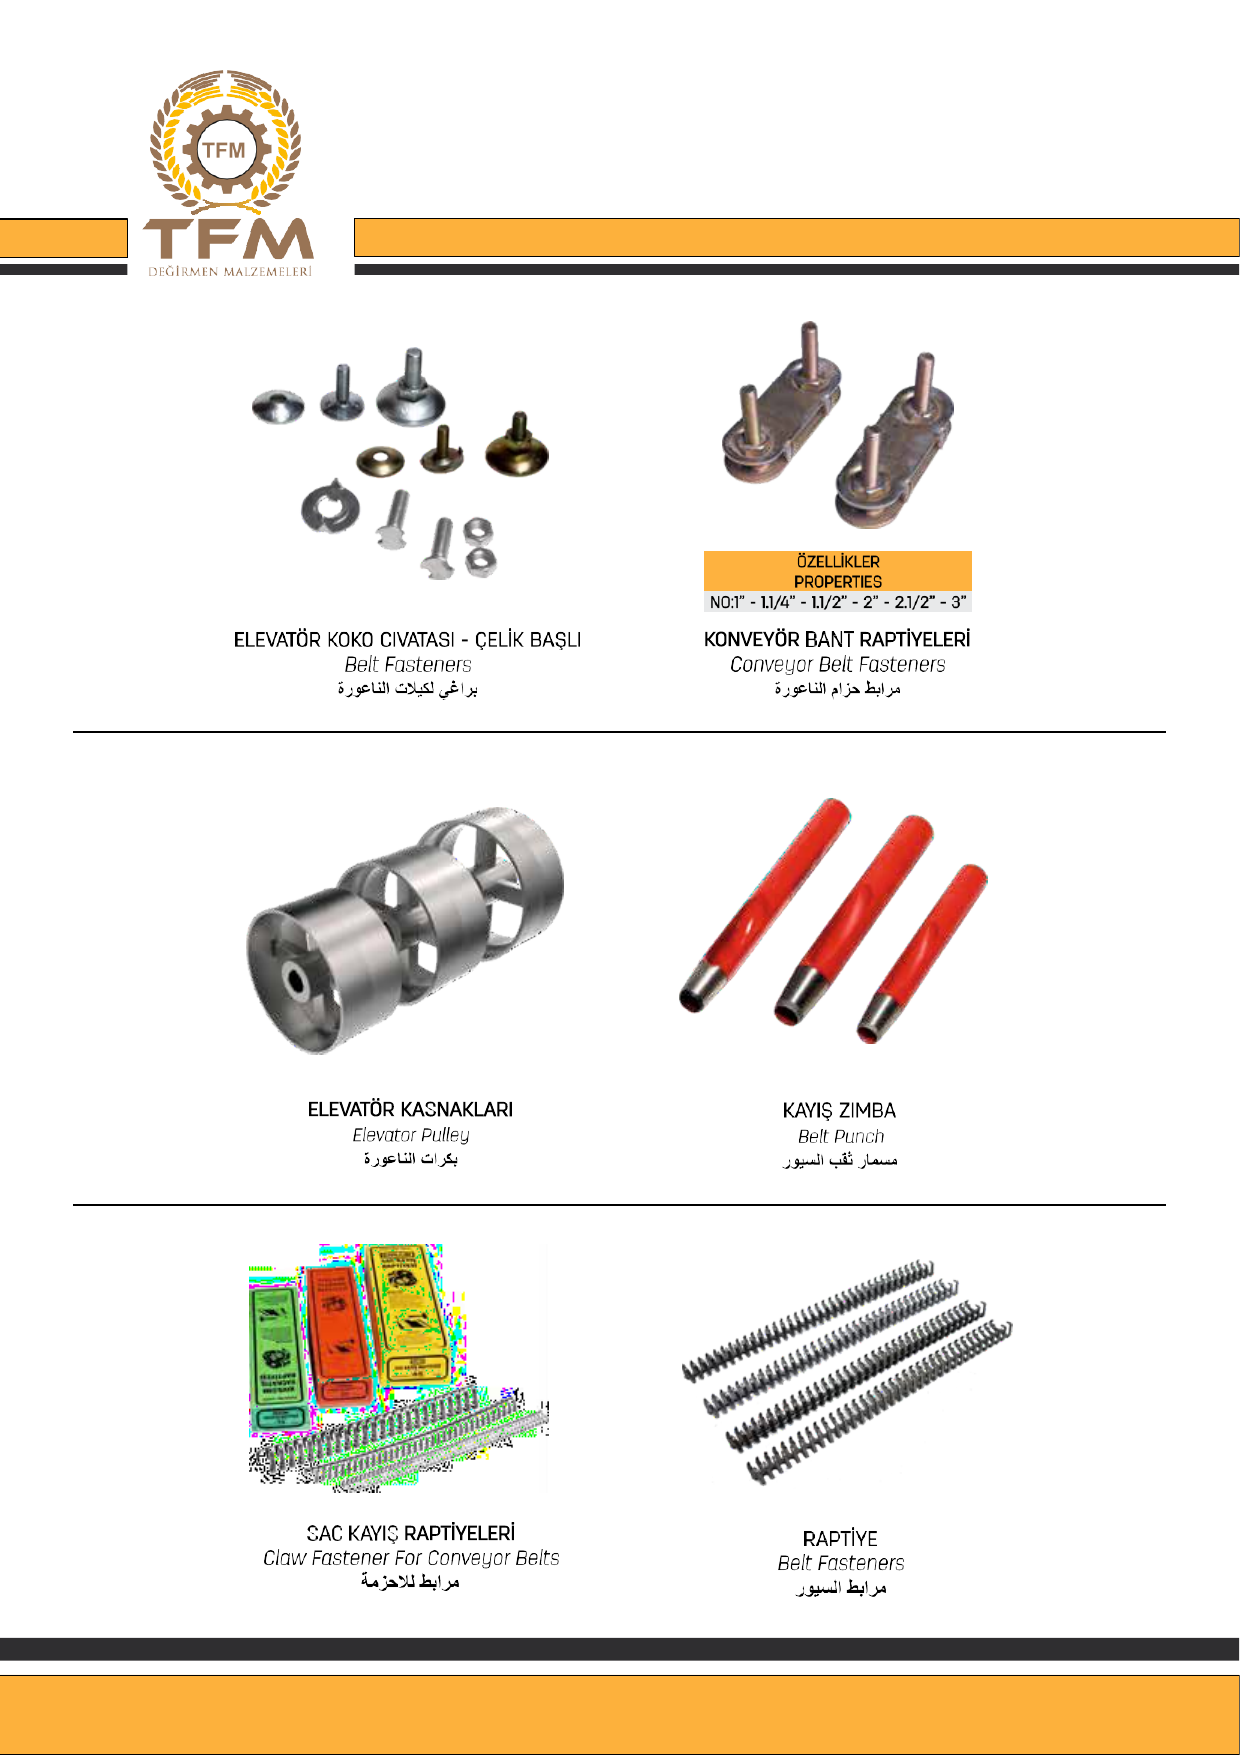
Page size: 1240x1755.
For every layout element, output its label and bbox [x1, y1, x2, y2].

picture [783, 1102, 897, 1143]
text_box [728, 628, 787, 647]
picture [703, 550, 972, 613]
picture [722, 320, 954, 529]
picture [306, 1525, 342, 1541]
text_box [437, 1101, 512, 1117]
picture [781, 1151, 897, 1169]
picture [338, 680, 477, 701]
text_box [405, 1522, 467, 1541]
text_box [383, 1101, 395, 1117]
picture [252, 347, 549, 580]
text_box [401, 1101, 436, 1117]
text_box [499, 1522, 515, 1541]
text_box [309, 1101, 352, 1117]
picture [804, 1526, 877, 1546]
picture [778, 1553, 904, 1597]
text_box [0, 218, 129, 276]
text_box [349, 1098, 382, 1117]
text_box [731, 655, 946, 701]
text_box [353, 217, 1240, 276]
text_box [142, 70, 314, 276]
text_box [468, 1525, 477, 1541]
picture [353, 1126, 469, 1168]
picture [249, 1244, 549, 1494]
text_box [235, 628, 580, 672]
text_box [788, 631, 800, 647]
text_box [0, 1674, 1240, 1755]
text_box [705, 631, 727, 647]
picture [246, 807, 564, 1055]
picture [264, 1548, 559, 1592]
text_box [478, 1525, 498, 1541]
text_box [0, 1637, 1240, 1661]
picture [678, 798, 988, 1044]
picture [349, 1525, 398, 1544]
picture [681, 1259, 1014, 1489]
text_box [806, 628, 970, 647]
